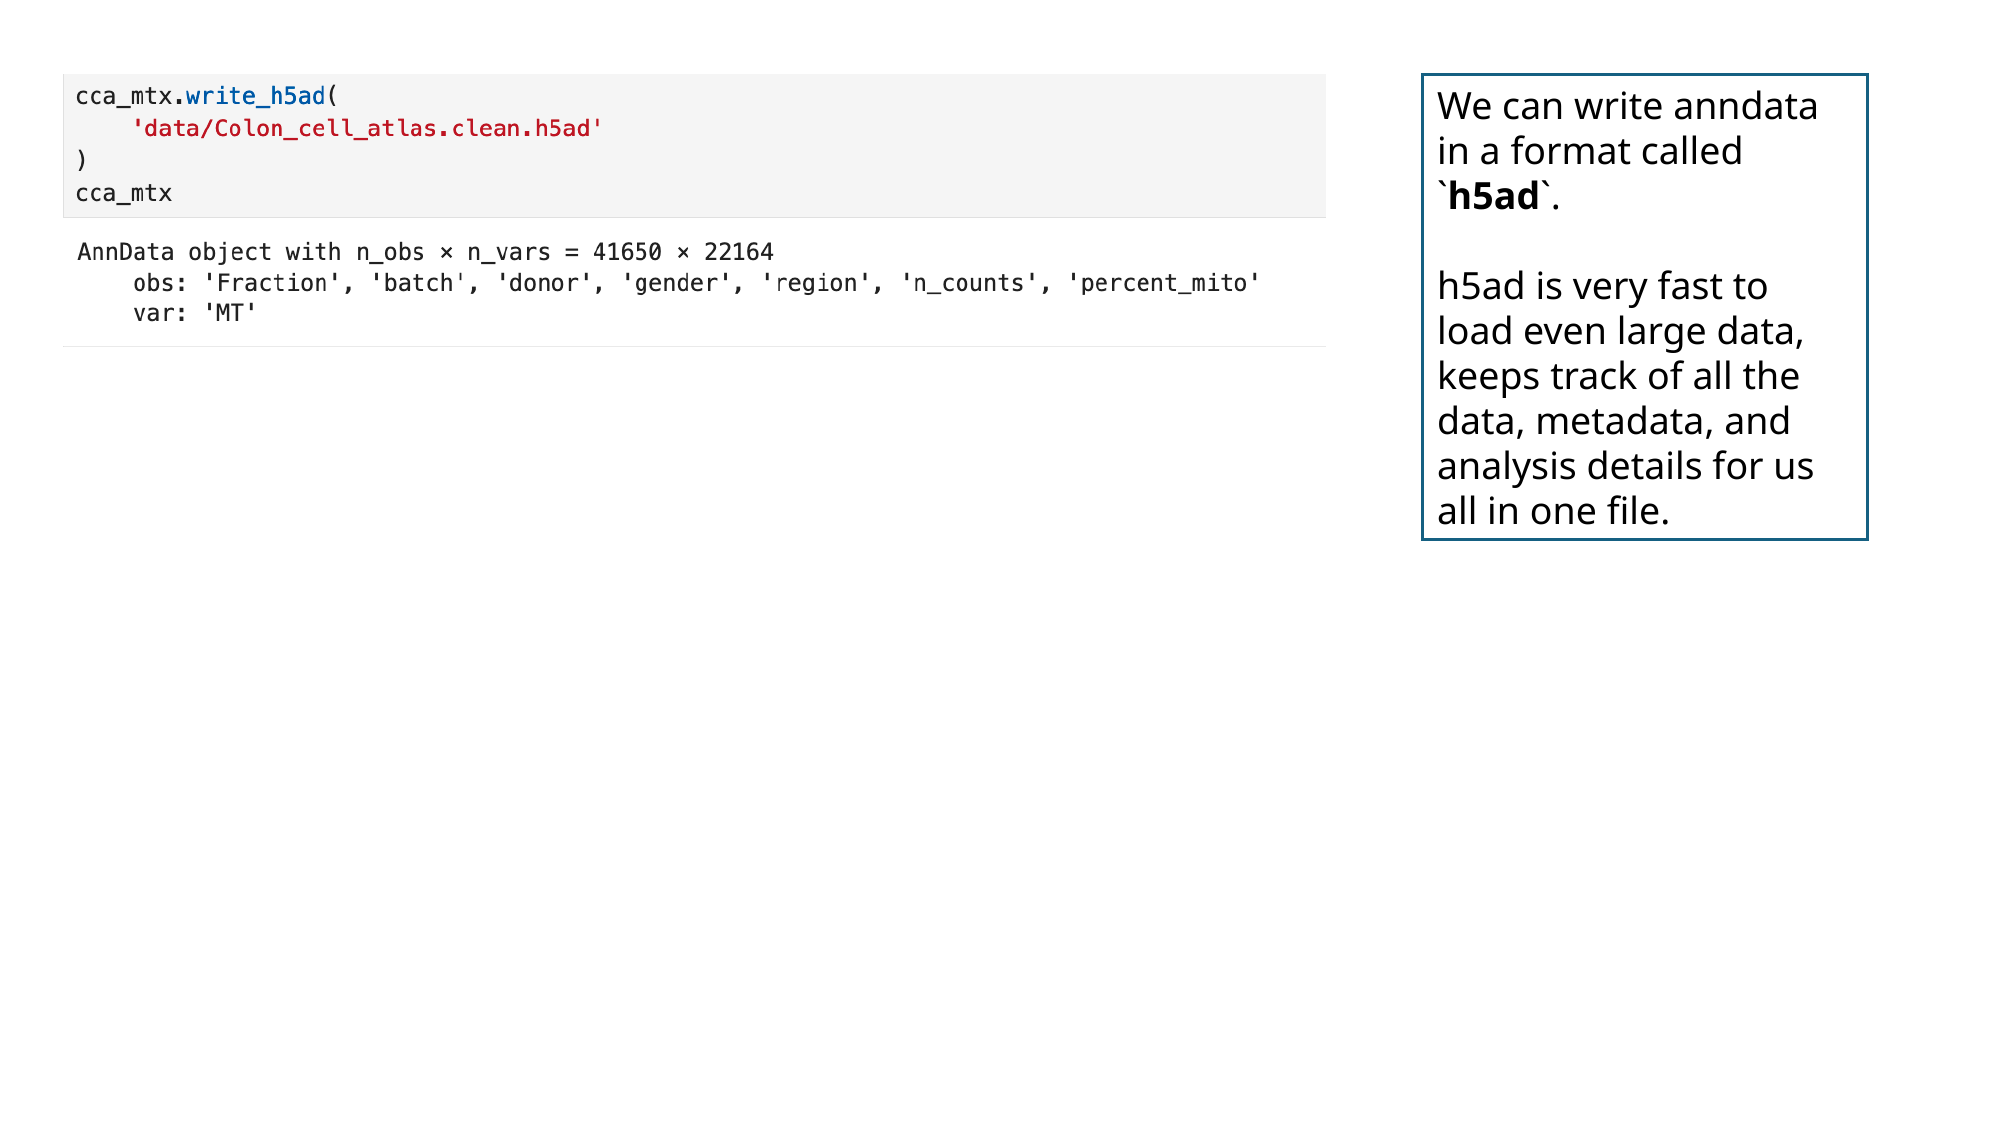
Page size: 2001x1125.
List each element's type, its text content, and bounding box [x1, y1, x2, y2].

text_box We can write anndata in a format called `h5ad`. h5ad is very fast to load even large data, keeps track of all the data, metadata, and analysis details for us all in one file. [1421, 73, 1869, 541]
picture [49, 74, 1326, 348]
